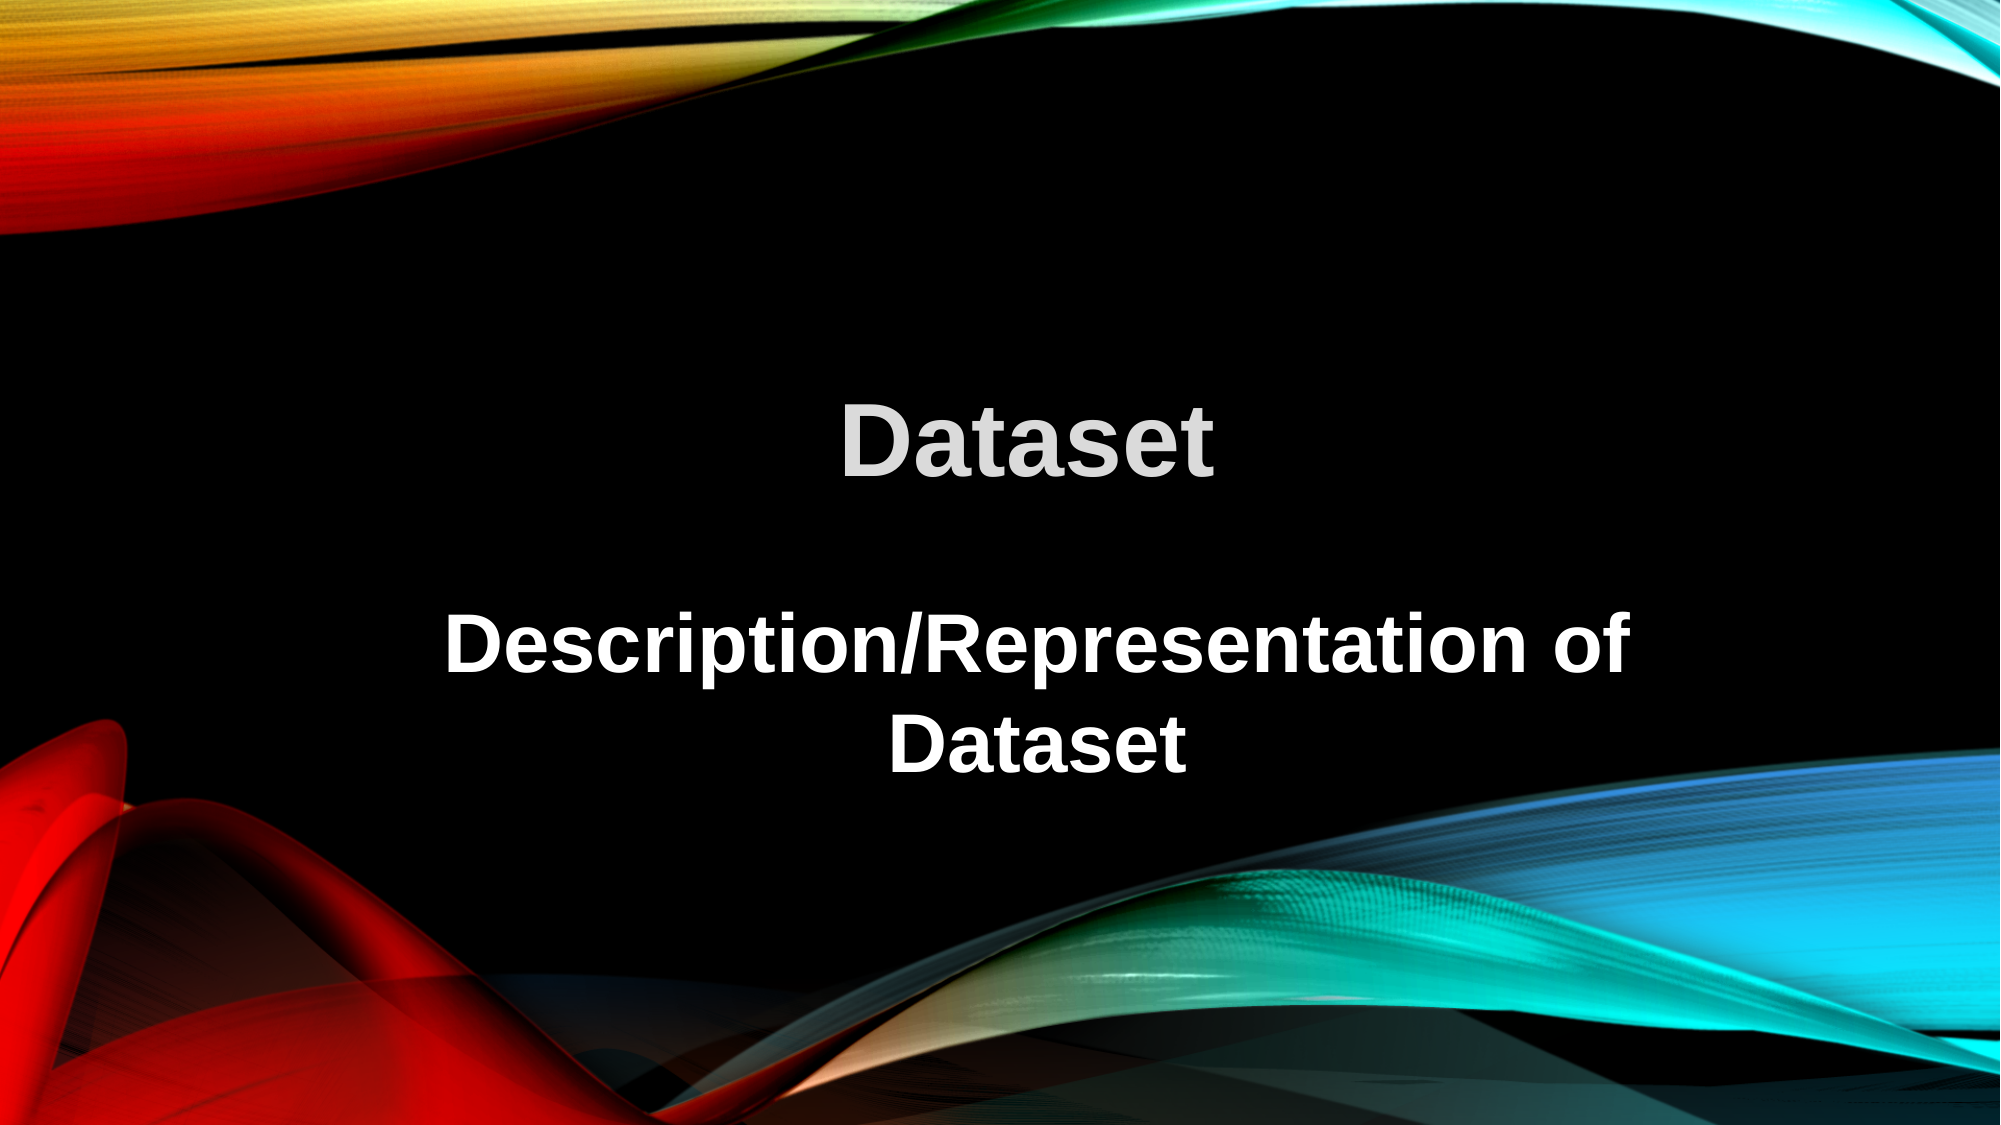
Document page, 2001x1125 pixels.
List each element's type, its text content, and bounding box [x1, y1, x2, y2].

title Dataset [57, 308, 1922, 642]
picture [0, 717, 2000, 1125]
picture [0, 0, 2000, 237]
subtitle Description/Representation of Dataset [249, 569, 1750, 841]
